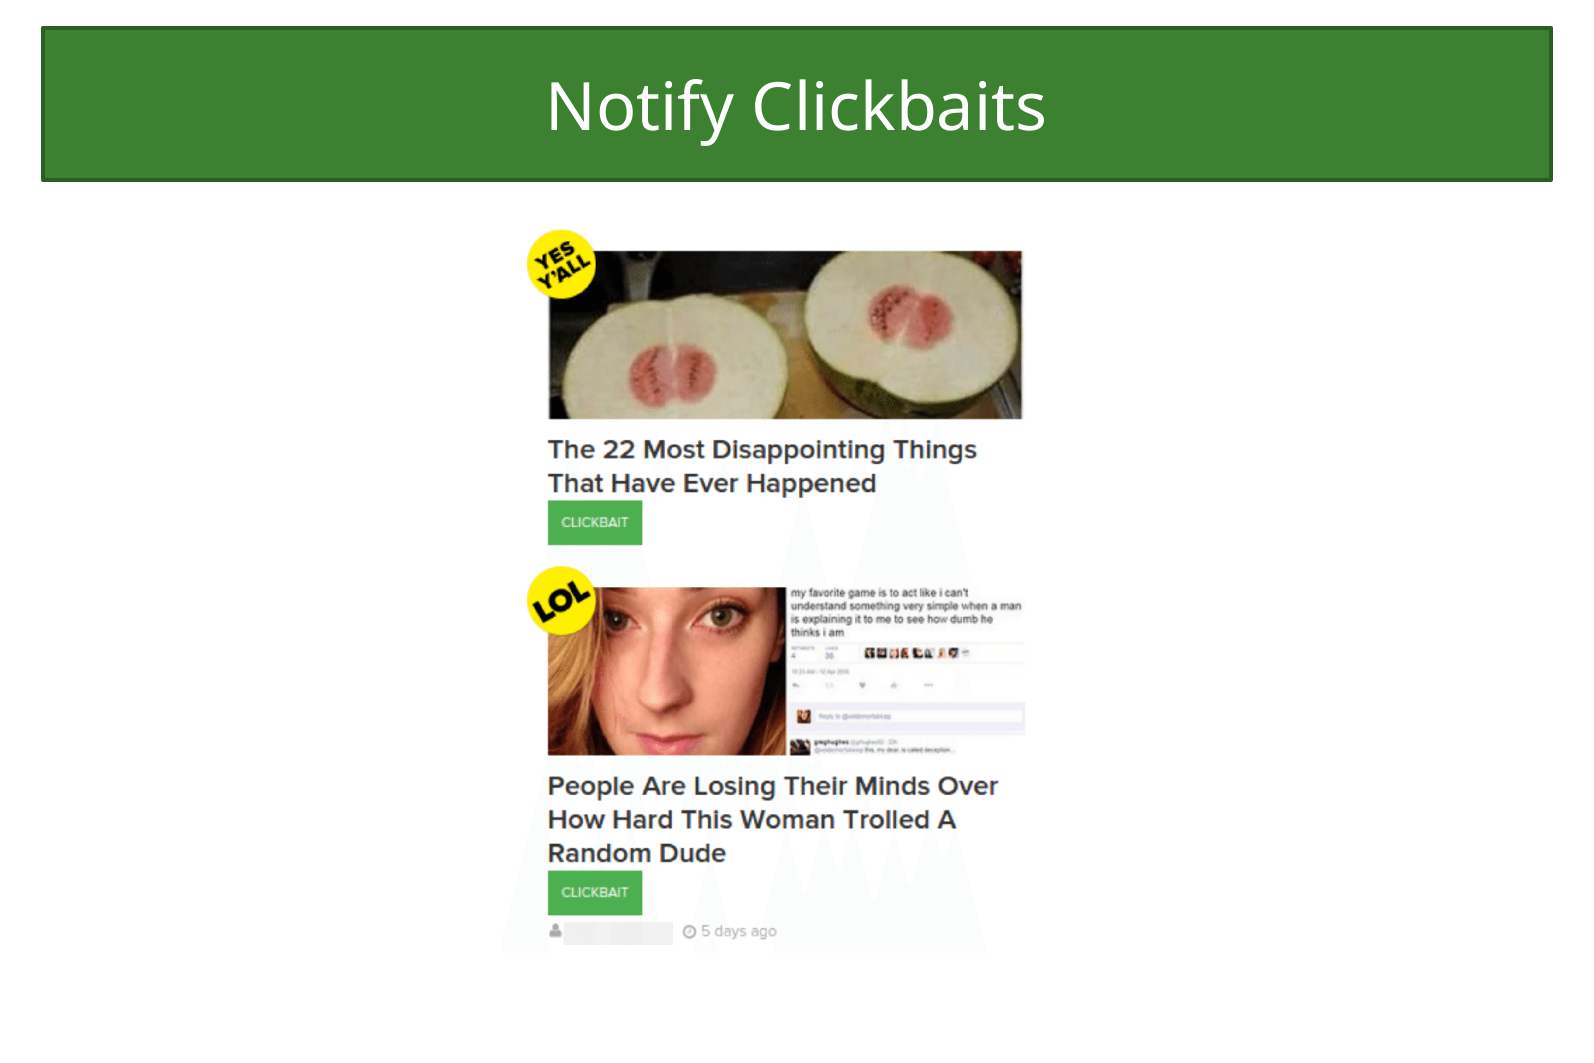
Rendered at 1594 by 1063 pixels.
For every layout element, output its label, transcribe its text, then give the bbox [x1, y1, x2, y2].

picture [500, 224, 1092, 953]
title Notify Clickbaits [41, 26, 1553, 182]
